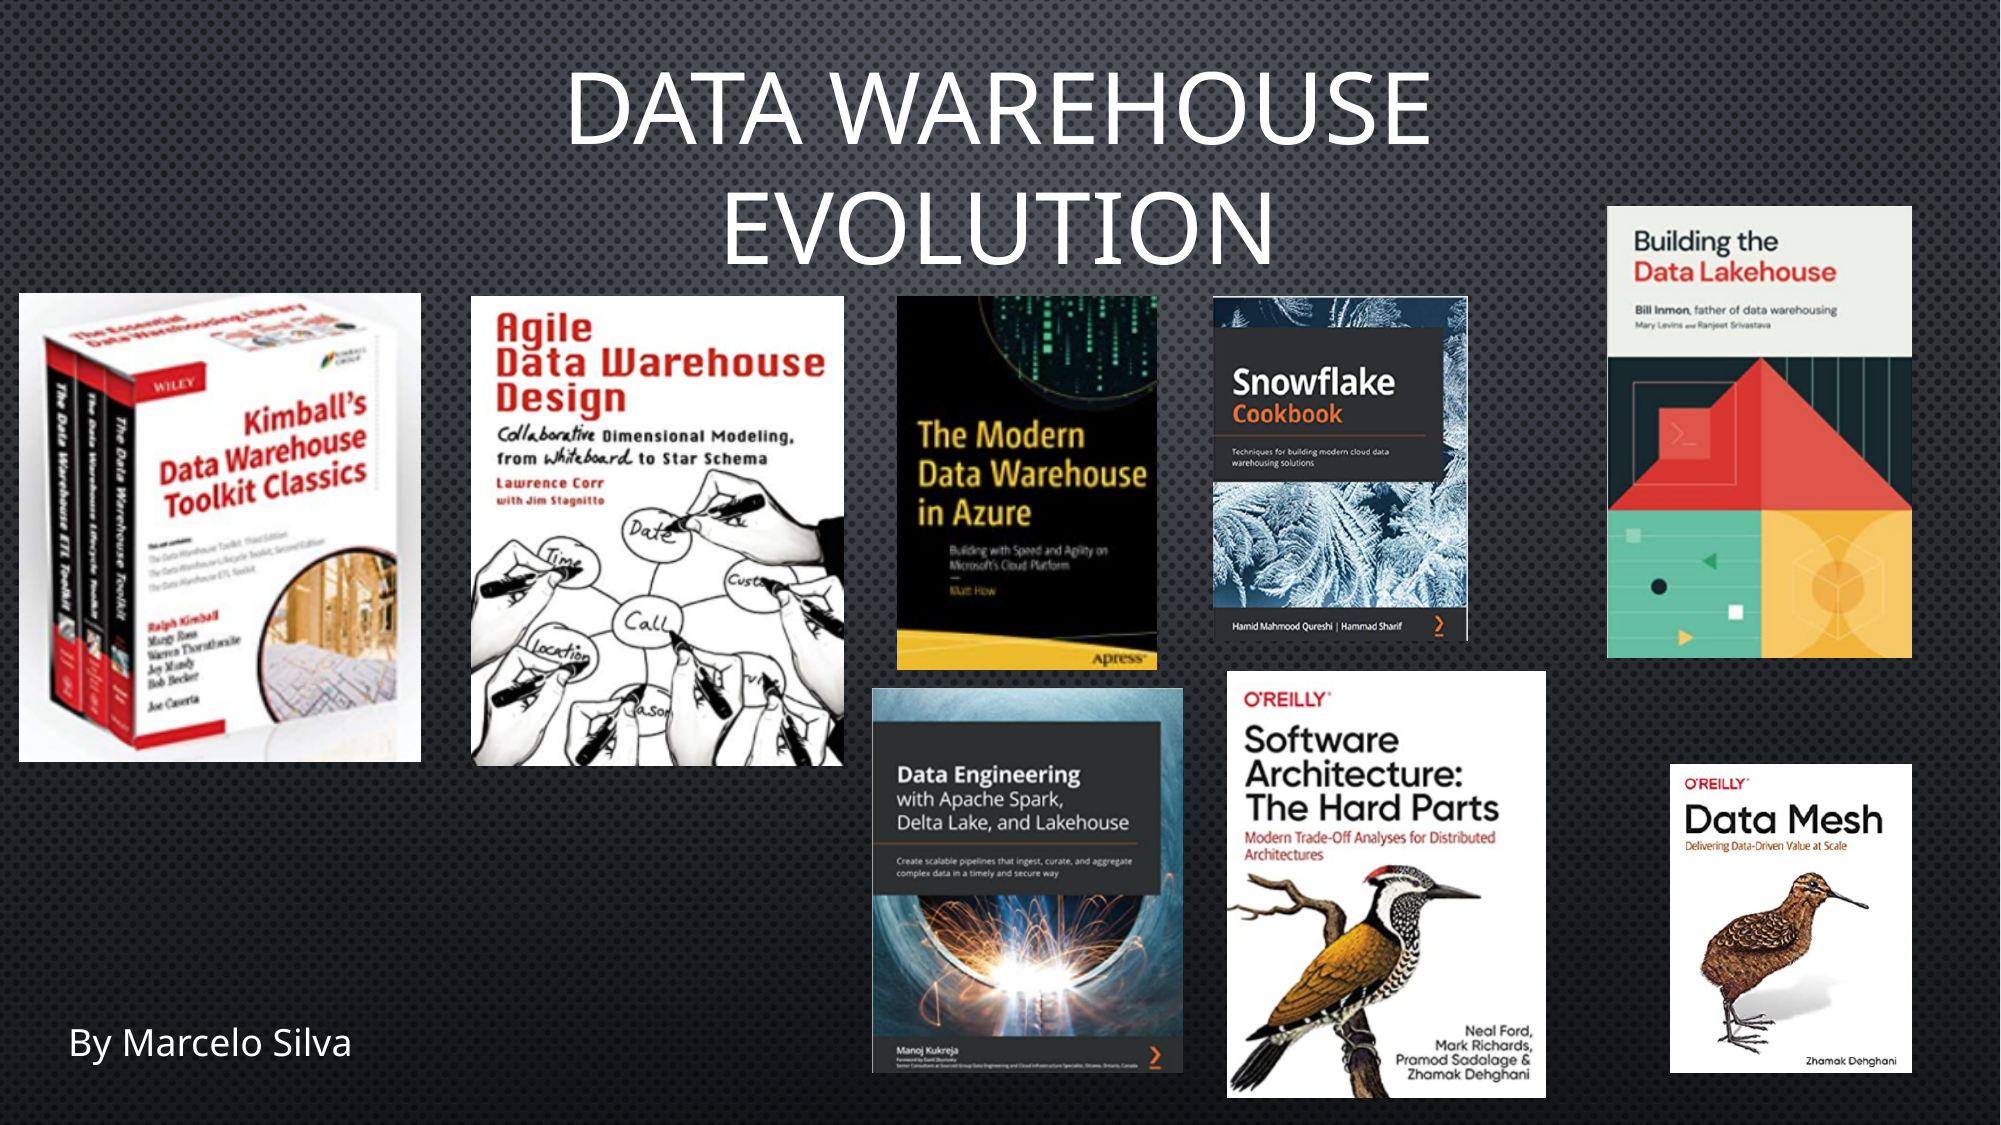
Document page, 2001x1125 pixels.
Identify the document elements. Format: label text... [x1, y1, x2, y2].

picture [18, 293, 421, 762]
text_box By Marcelo Silva [53, 1011, 368, 1071]
picture [471, 296, 844, 766]
picture [1607, 206, 1912, 658]
title Data Warehouse EVOLUTION [262, 0, 1736, 293]
picture [1227, 671, 1546, 1098]
picture [1670, 764, 1912, 1073]
picture [1213, 296, 1468, 641]
picture [871, 688, 1184, 1073]
picture [897, 296, 1157, 671]
